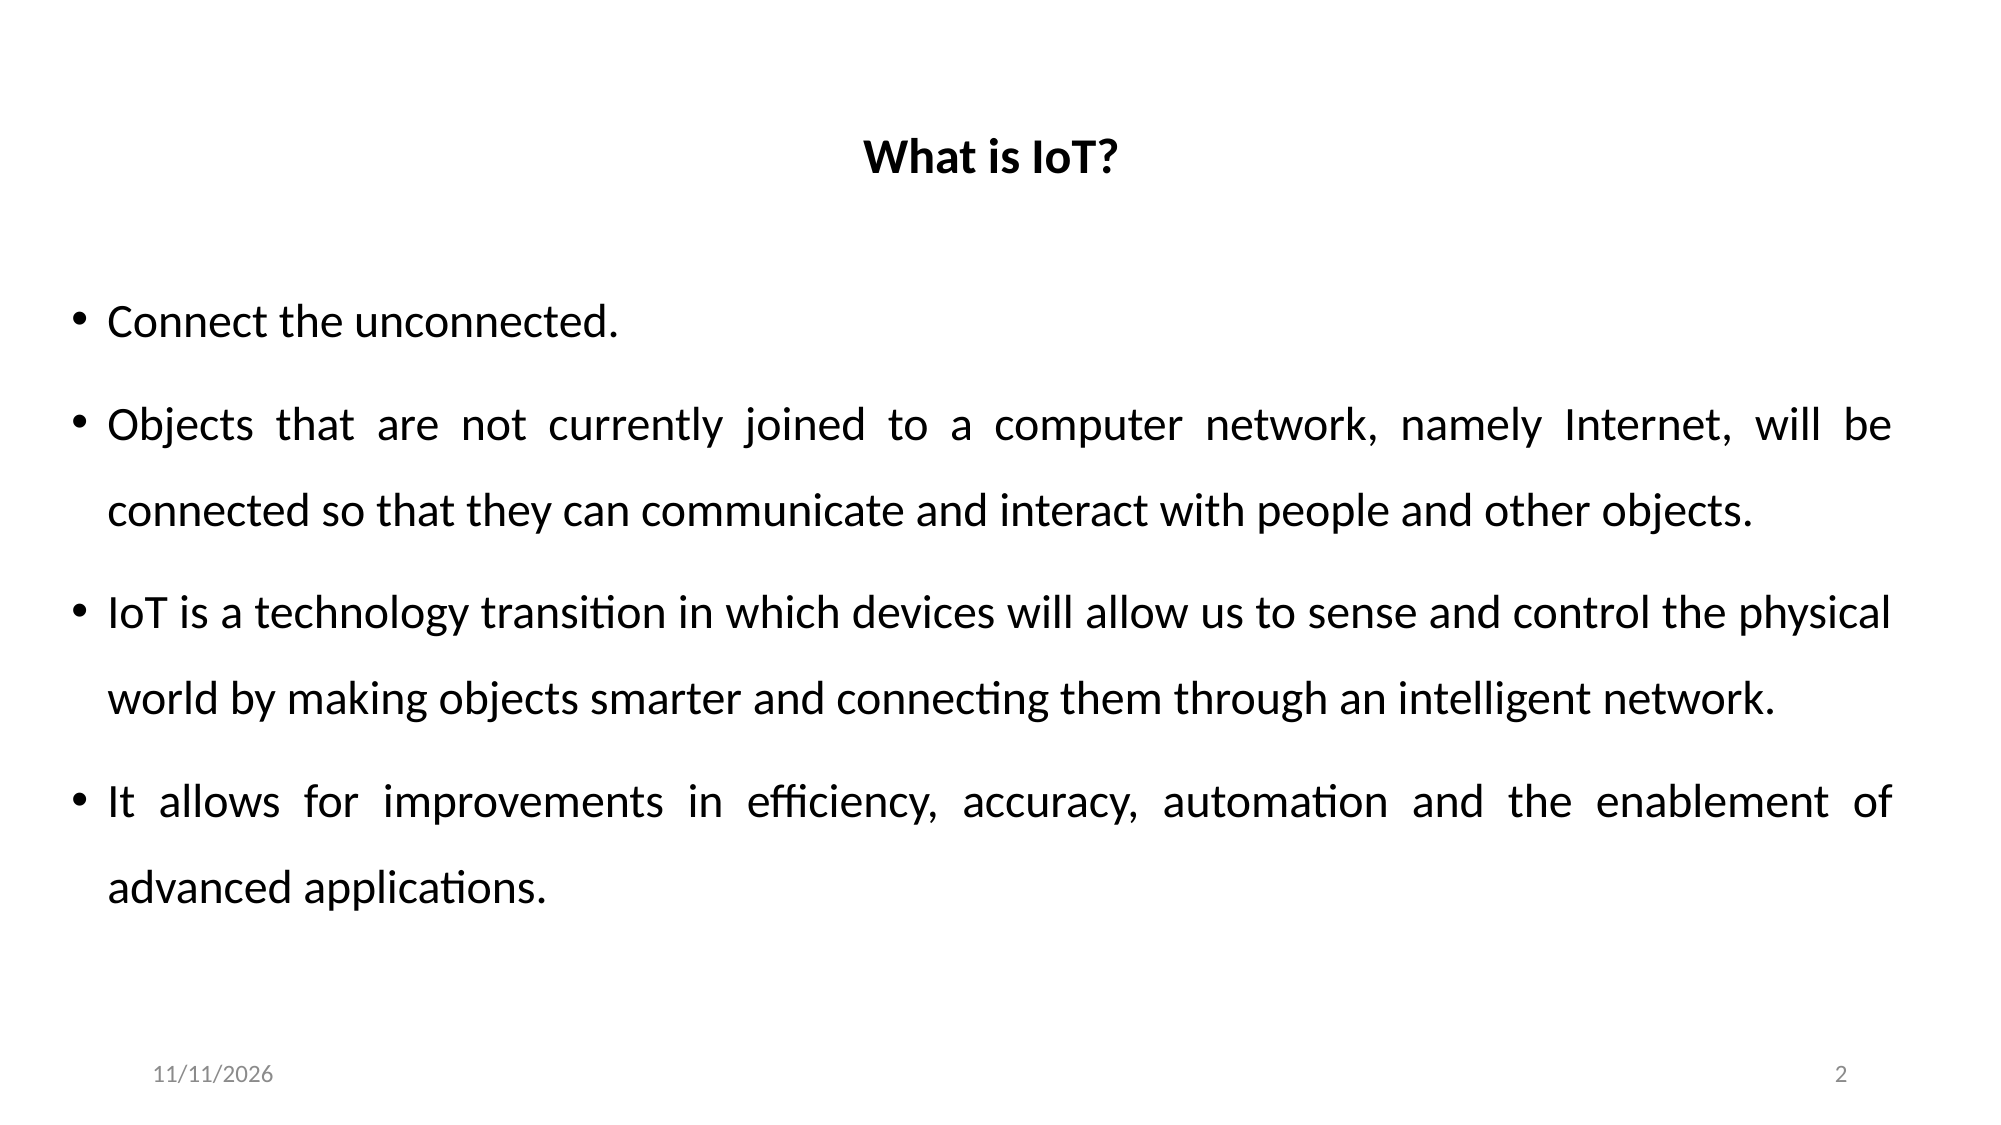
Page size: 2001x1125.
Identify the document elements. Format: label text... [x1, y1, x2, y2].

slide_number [137, 1042, 588, 1103]
title What is IoT? [107, 81, 1875, 233]
slide_number 2 [1412, 1042, 1863, 1103]
list Connect the unconnected. Objects that are not currently joined to a computer network, namely Internet, will be connected so that they can communicate and interact with people and other objects. IoT is a technology transition in which devices will allow us to sense and control the physical world by making objects smarter and connecting them through an intelligent network. It allows for improvements in efficiency, accuracy, automation and the enablement of advanced applications. [56, 253, 1910, 985]
